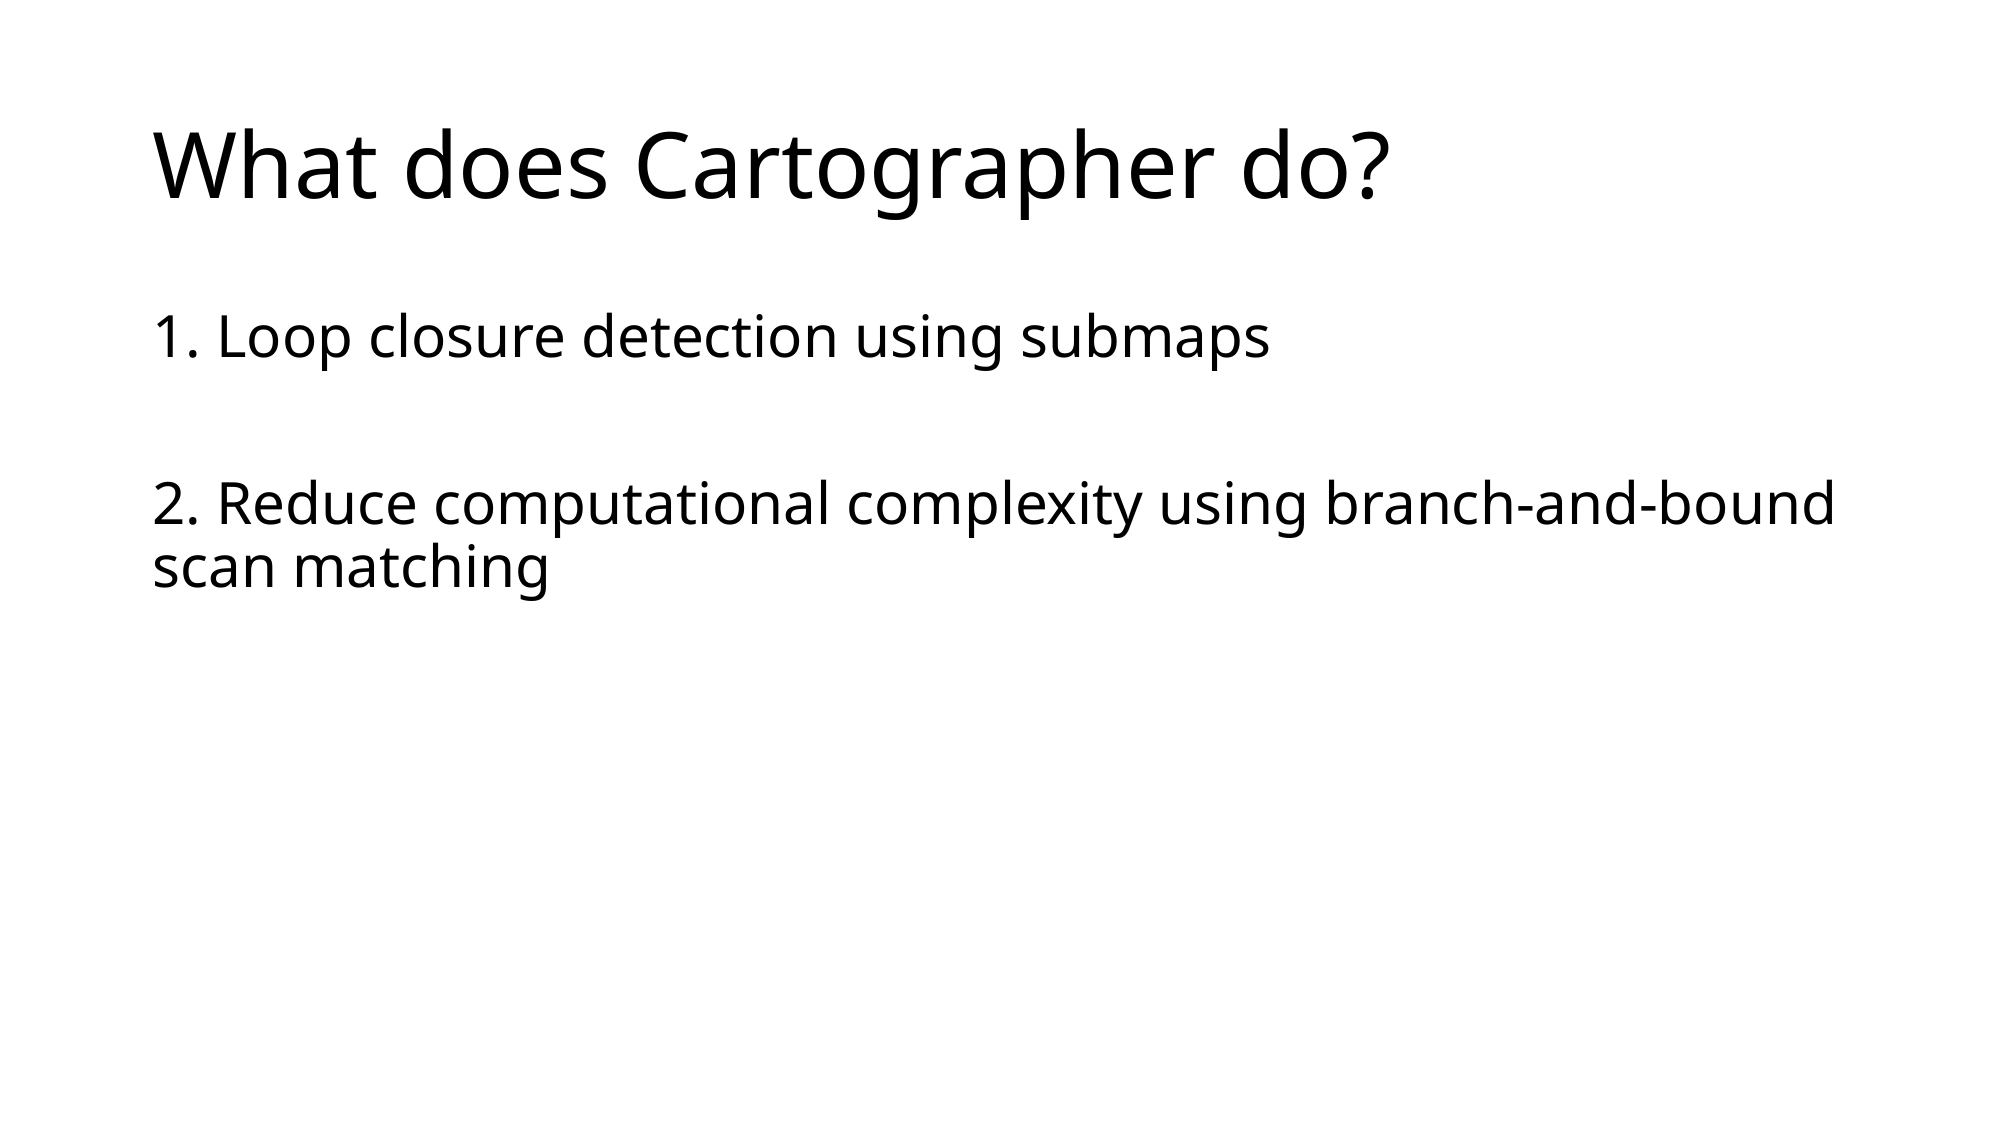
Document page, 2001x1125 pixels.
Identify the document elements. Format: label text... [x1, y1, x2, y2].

list 1. Loop closure detection using submaps 2. Reduce computational complexity using branch-and-bound scan matching [137, 299, 1863, 1014]
title What does Cartographer do? [137, 59, 1863, 278]
